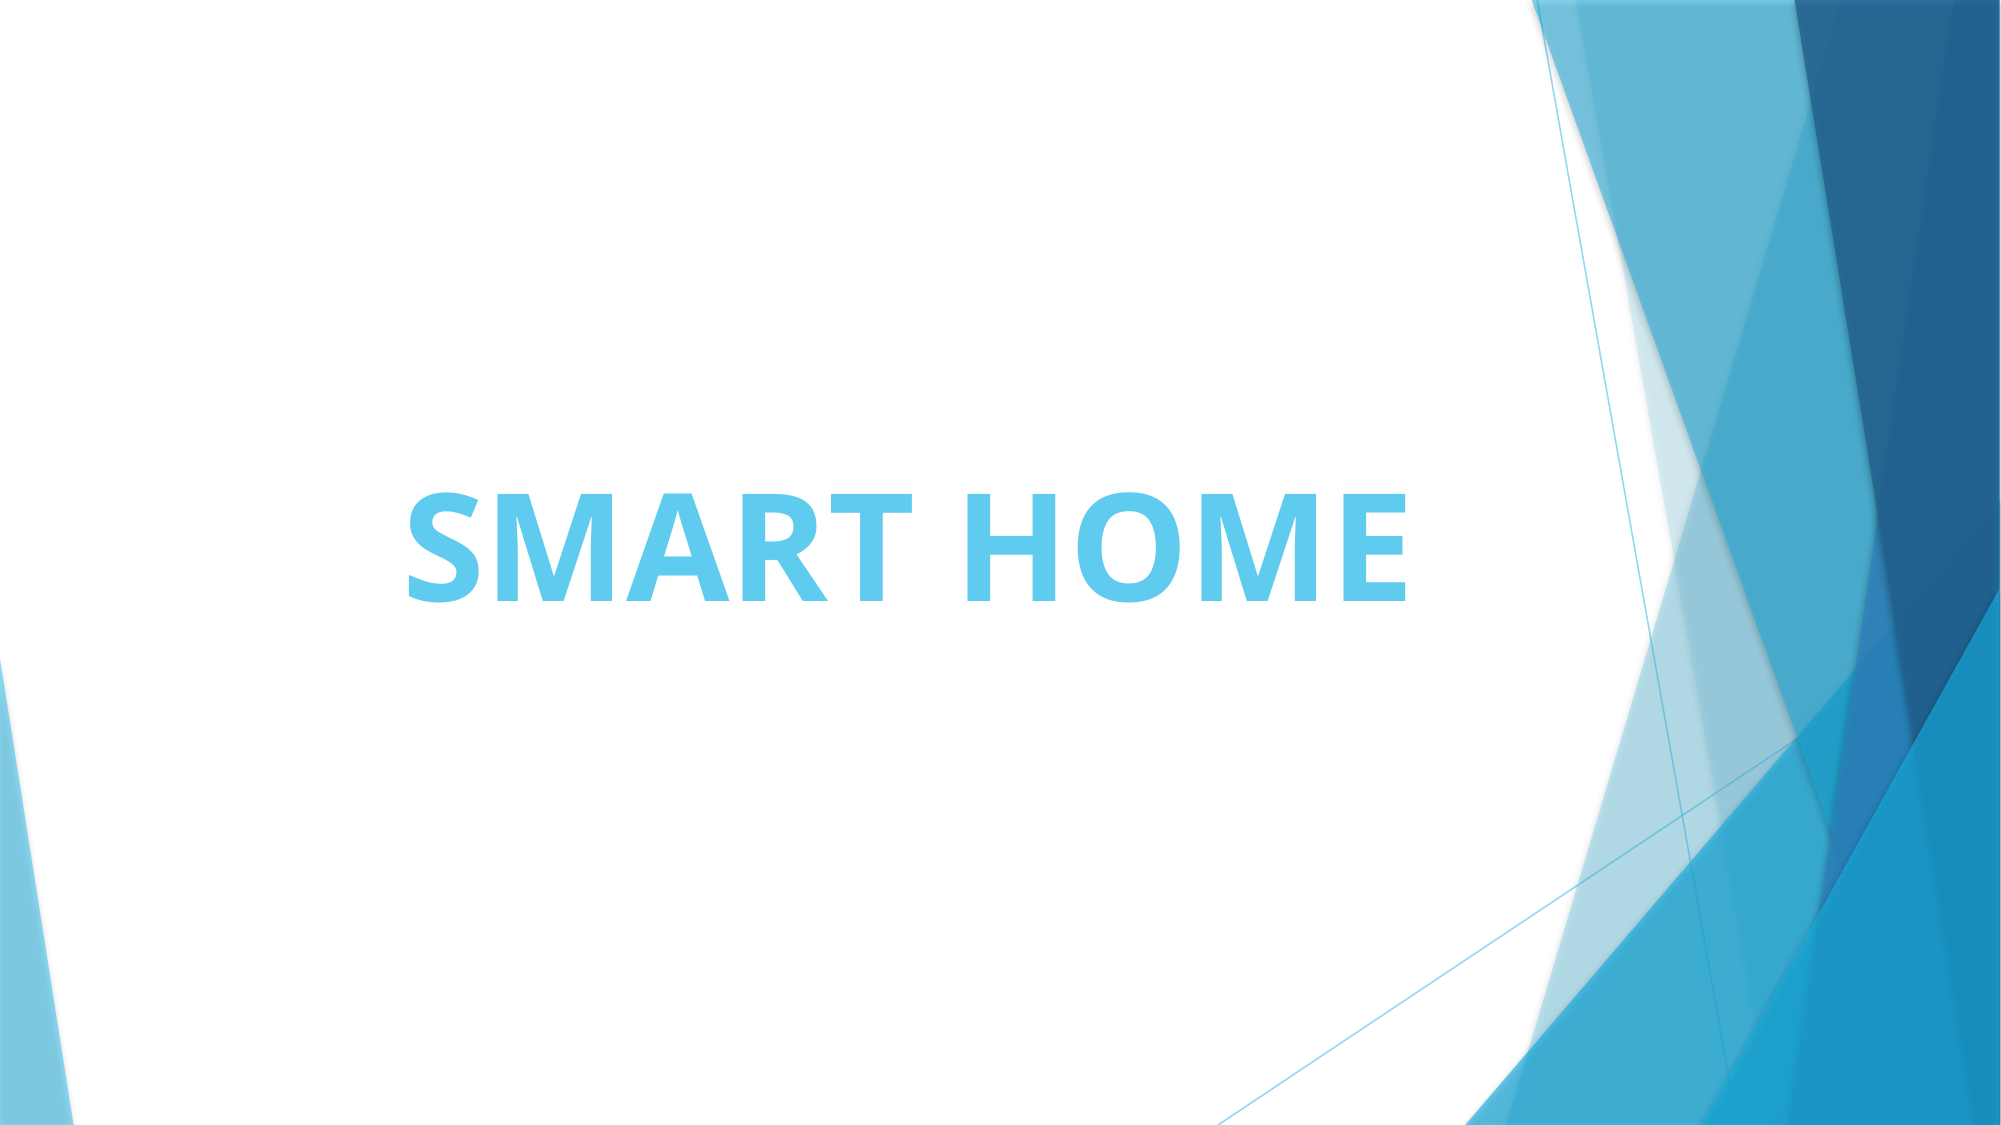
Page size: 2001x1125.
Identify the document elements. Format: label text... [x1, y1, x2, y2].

title SMART HOME [83, 443, 1734, 682]
